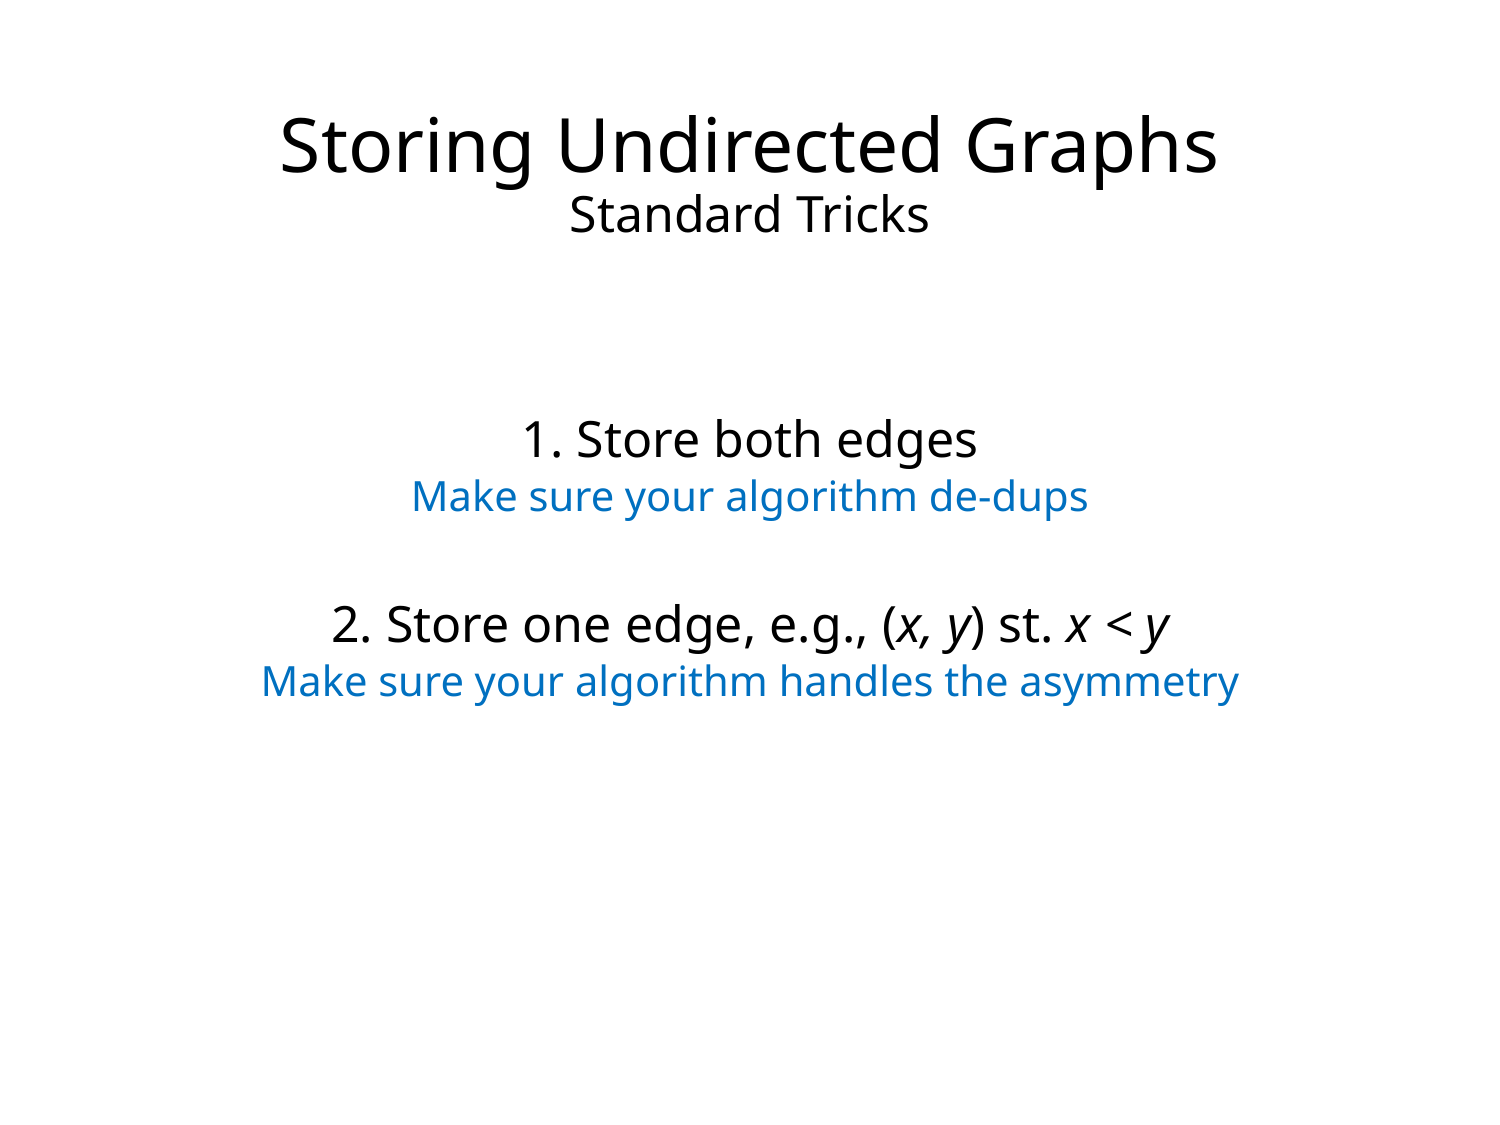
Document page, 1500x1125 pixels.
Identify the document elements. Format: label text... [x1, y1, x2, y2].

text_box 1. Store both edges [0, 399, 1500, 462]
text_box 2. Store one edge, e.g., (x, y) st. x < y [0, 585, 1500, 647]
text_box Storing Undirected Graphs [0, 90, 1500, 174]
text_box Standard Tricks [0, 174, 1500, 250]
text_box Make sure your algorithm handles the asymmetry [0, 647, 1500, 713]
text_box Make sure your algorithm de-dups [0, 462, 1500, 528]
